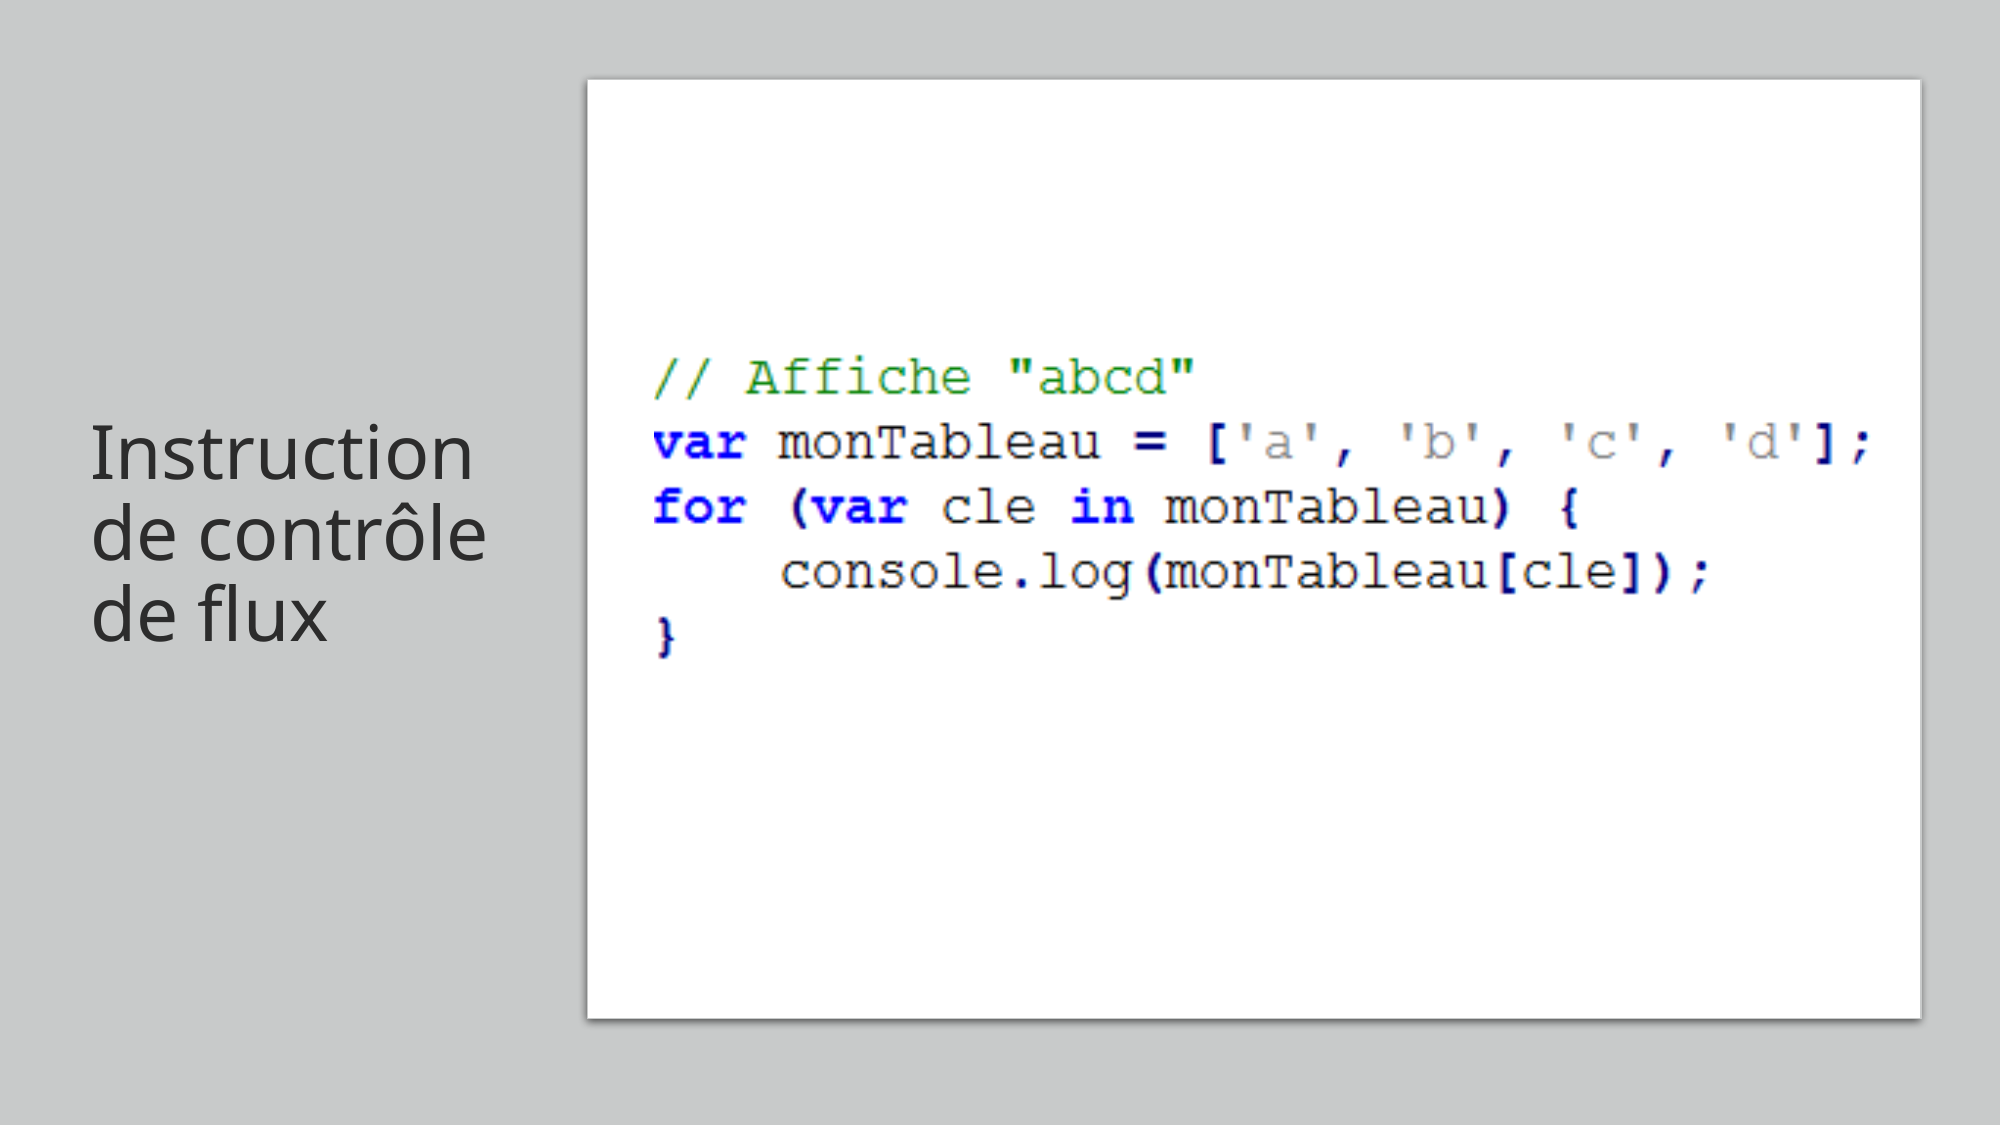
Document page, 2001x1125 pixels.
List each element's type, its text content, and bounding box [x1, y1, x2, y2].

text_box [0, 0, 2000, 1125]
picture [654, 321, 1903, 727]
title Instruction de contrôle de flux [75, 104, 551, 968]
text_box [586, 78, 1922, 1019]
